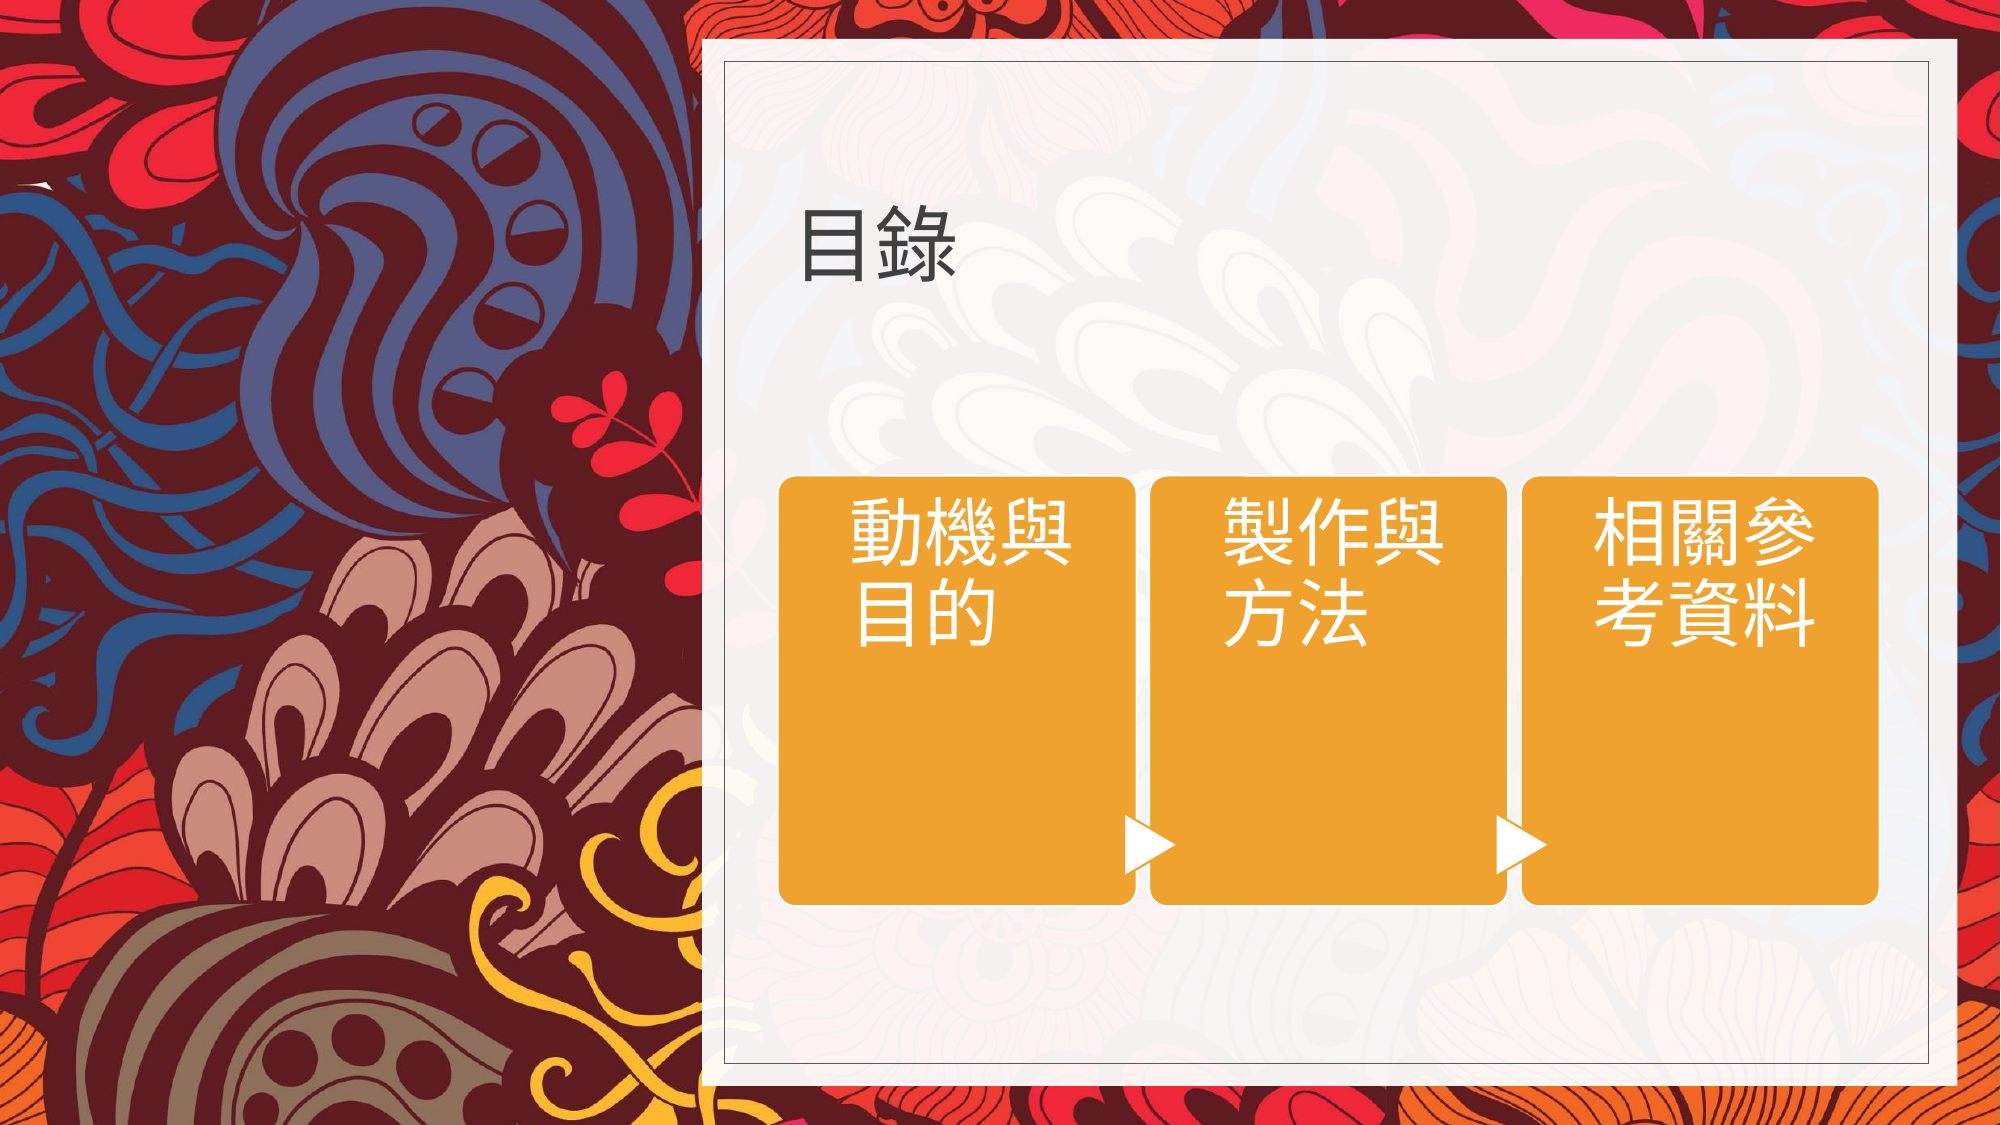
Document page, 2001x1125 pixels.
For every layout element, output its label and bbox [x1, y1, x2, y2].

picture [0, 0, 2000, 1125]
text_box [777, 391, 1880, 990]
